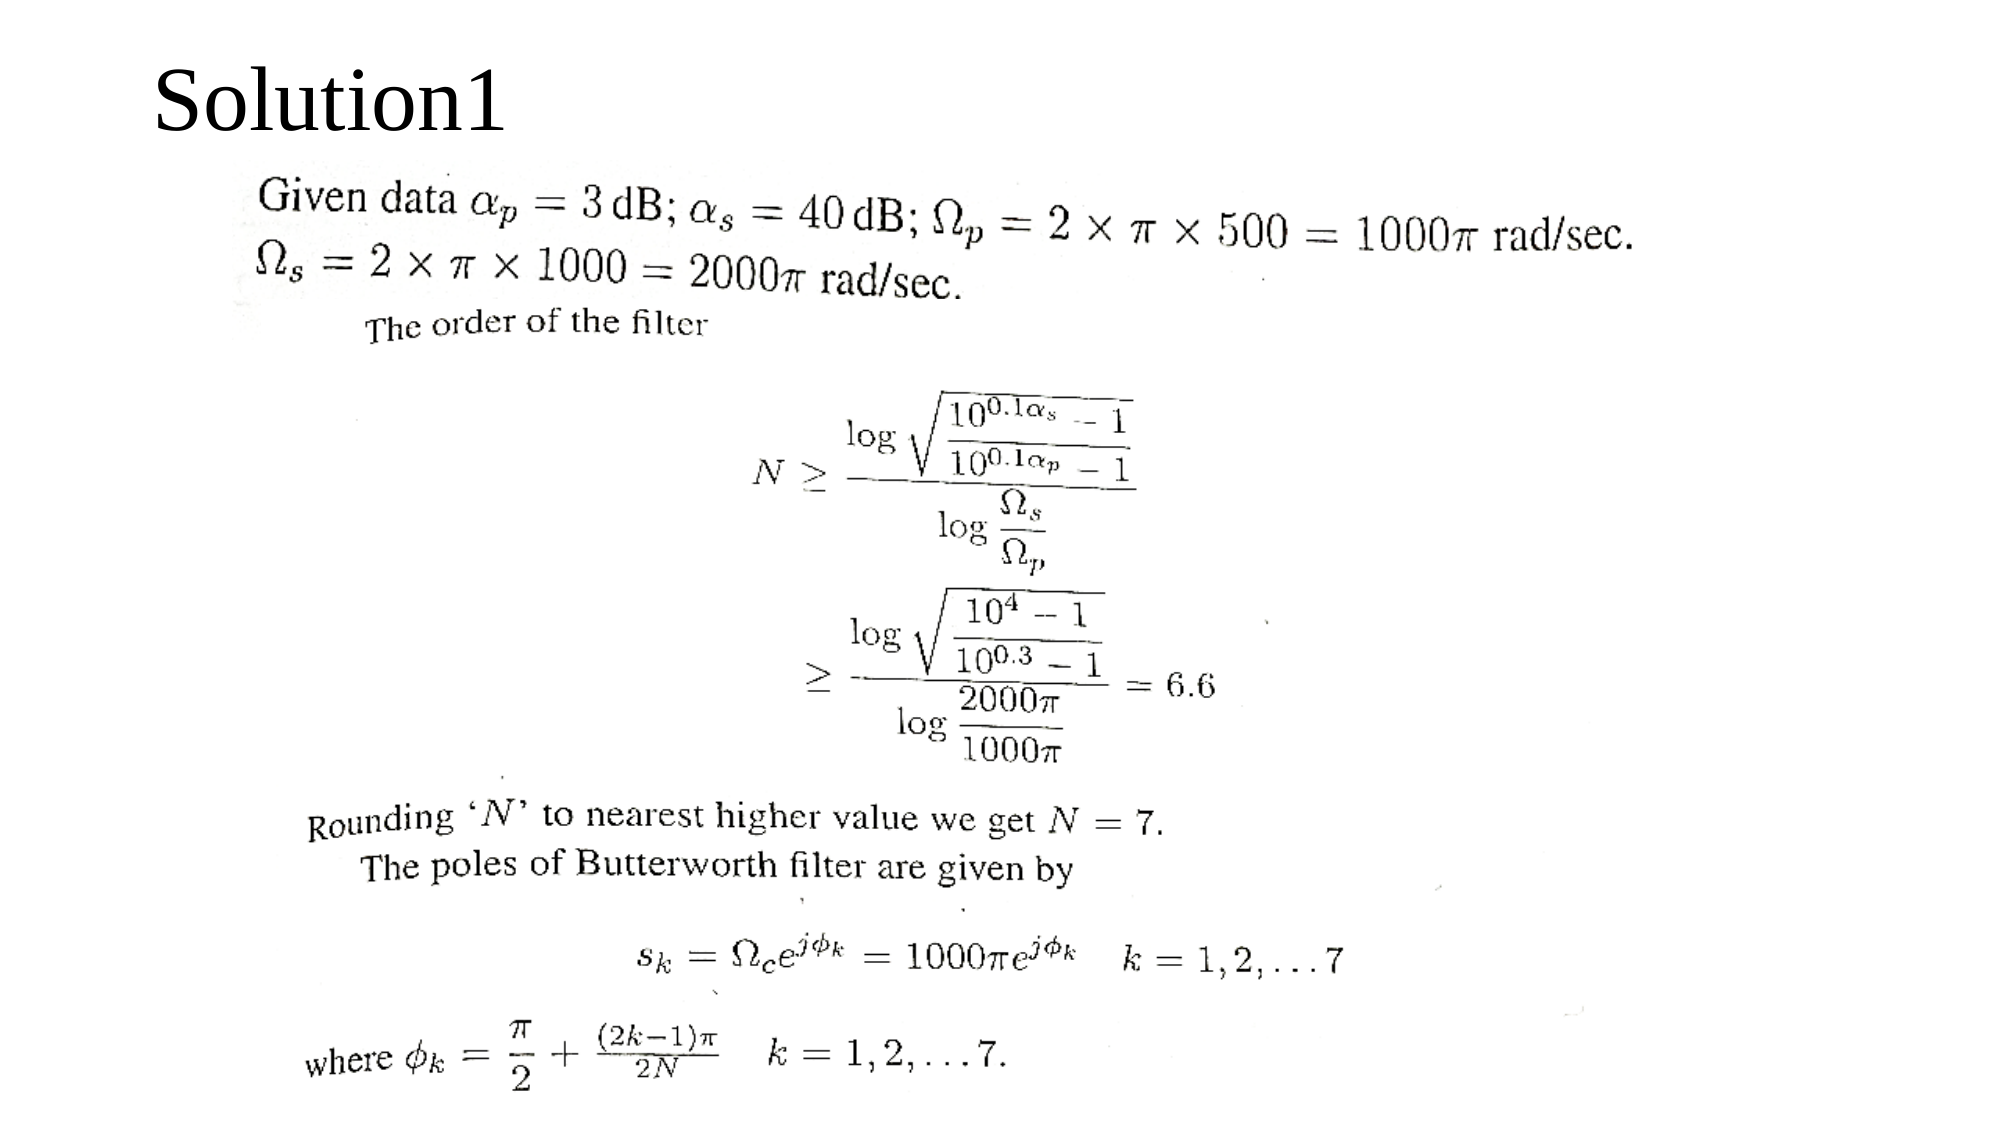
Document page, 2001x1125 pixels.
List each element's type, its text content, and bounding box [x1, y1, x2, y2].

title Solution1 [137, 0, 1863, 210]
picture [232, 160, 1649, 1094]
